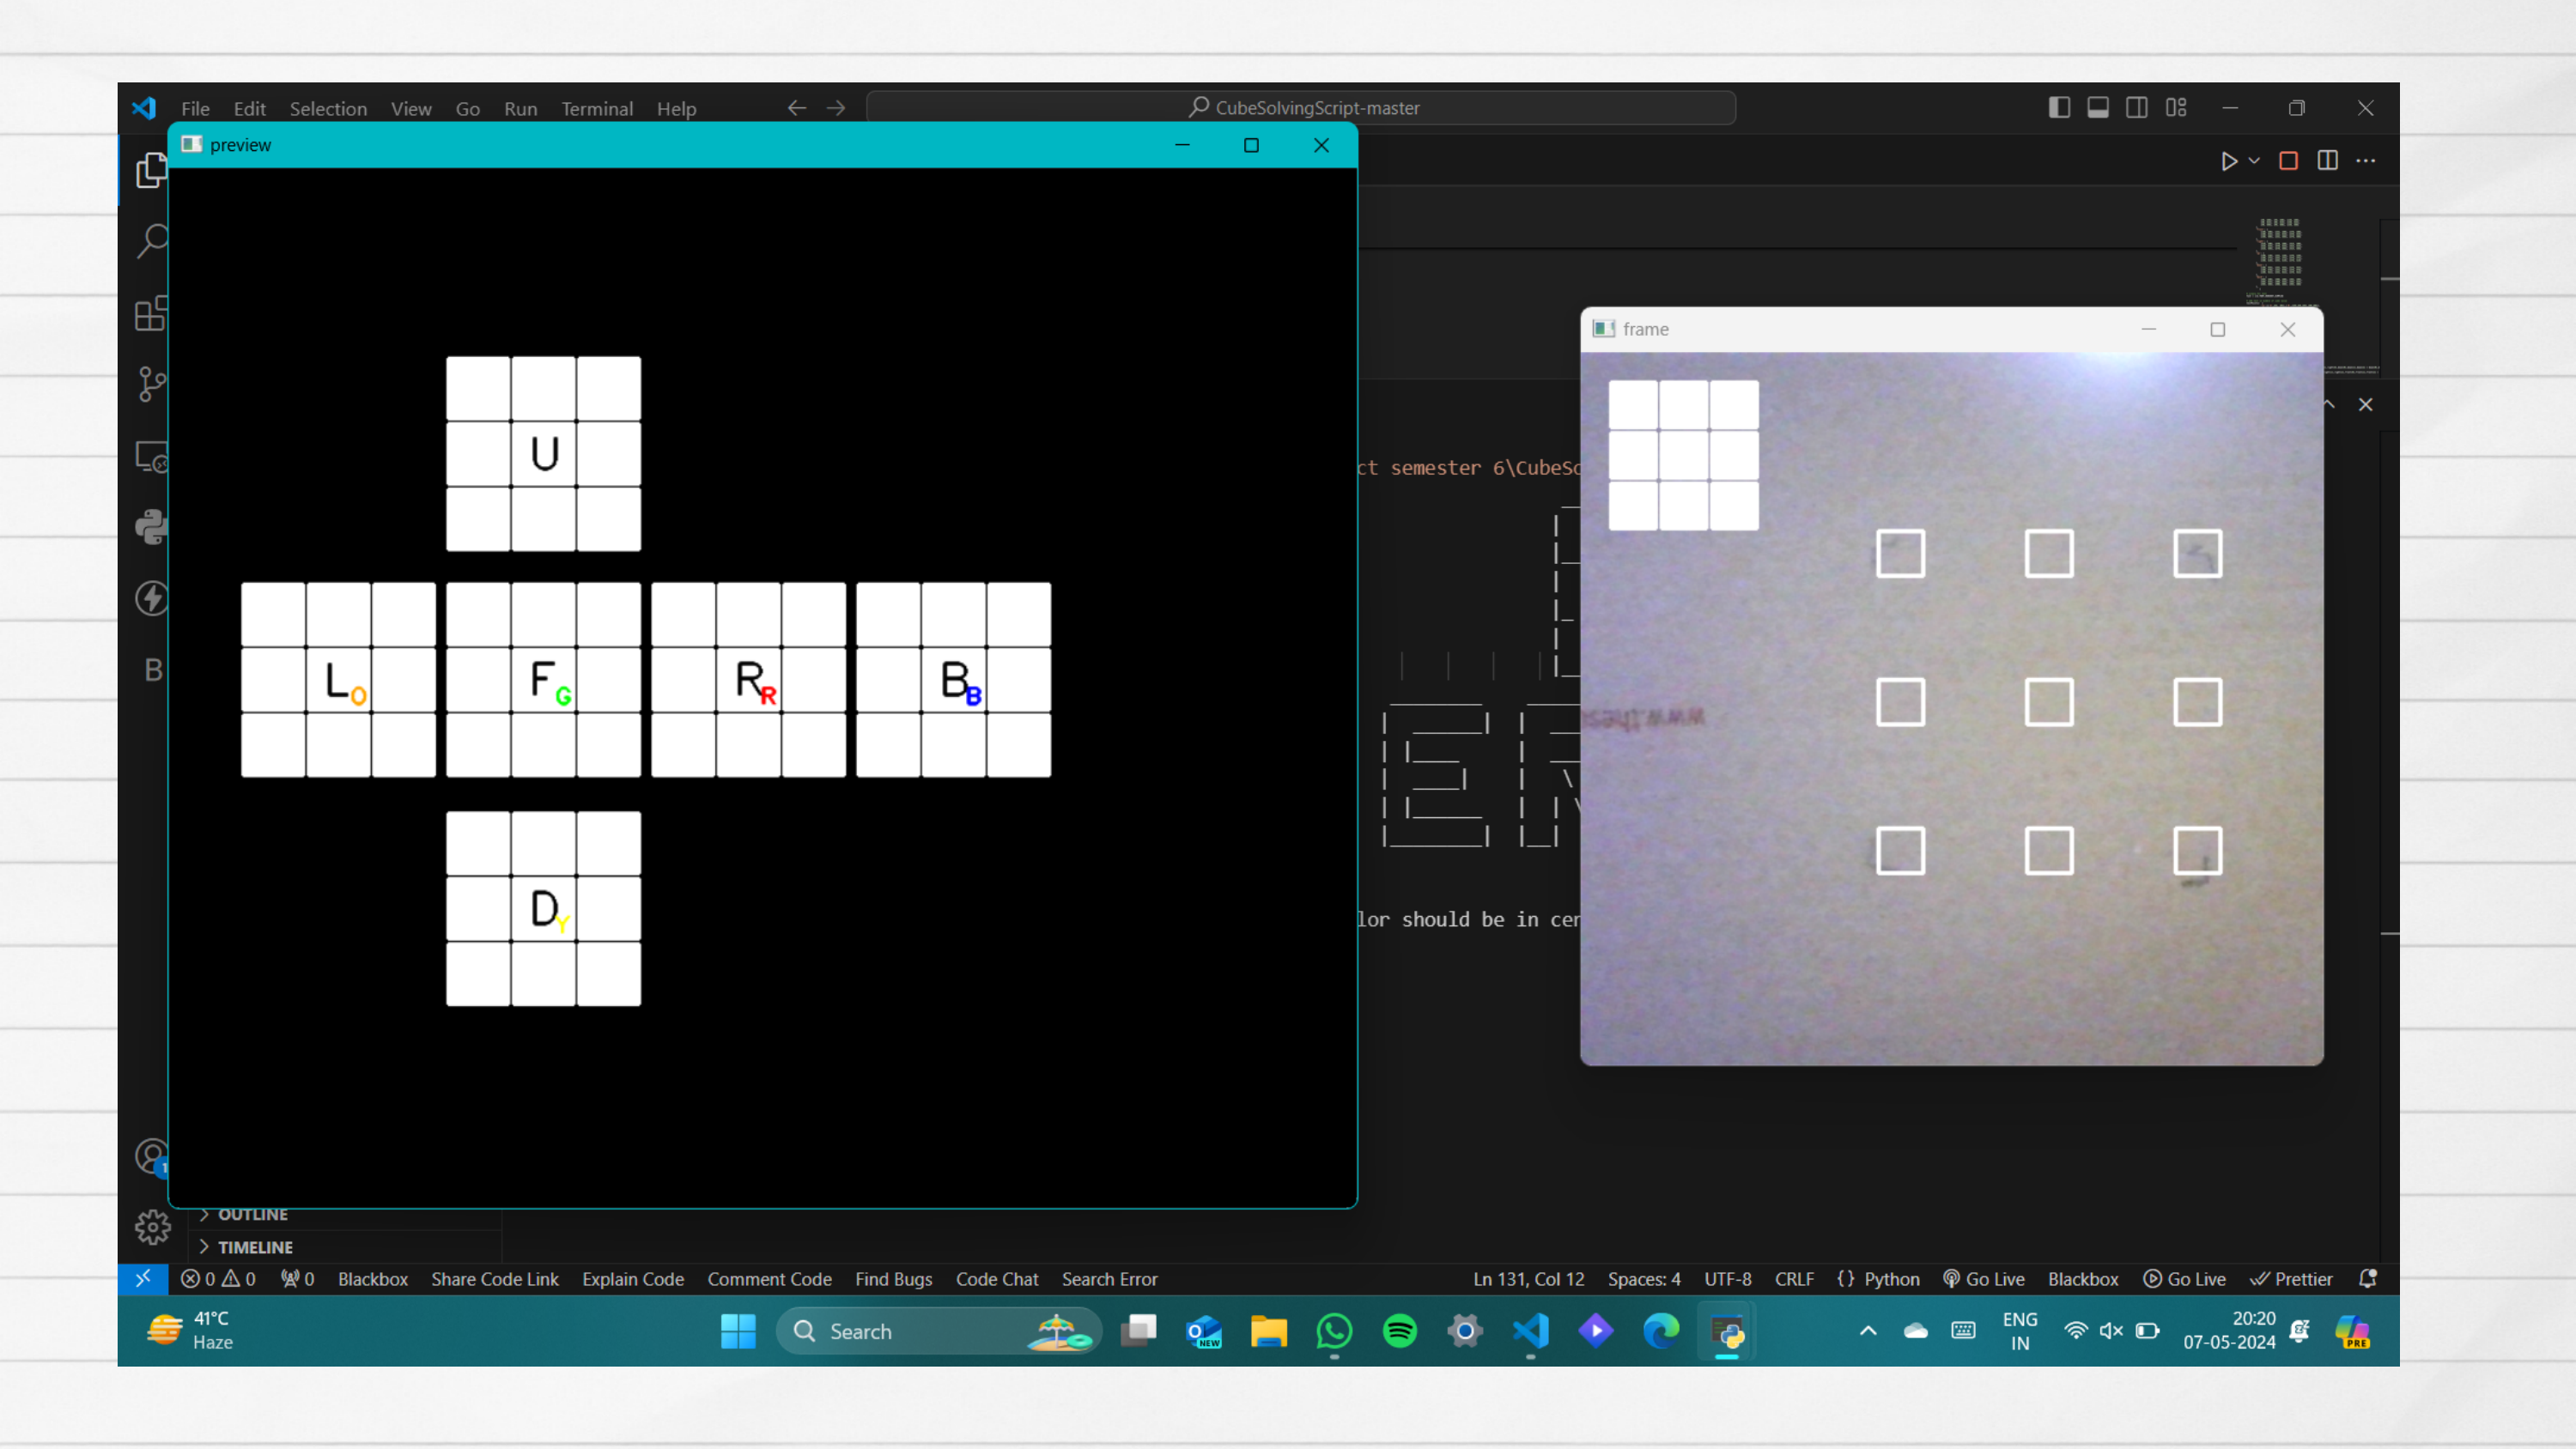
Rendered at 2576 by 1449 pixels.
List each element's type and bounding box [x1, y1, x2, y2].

text_box [0, 0, 2576, 1449]
picture [118, 82, 2401, 1367]
